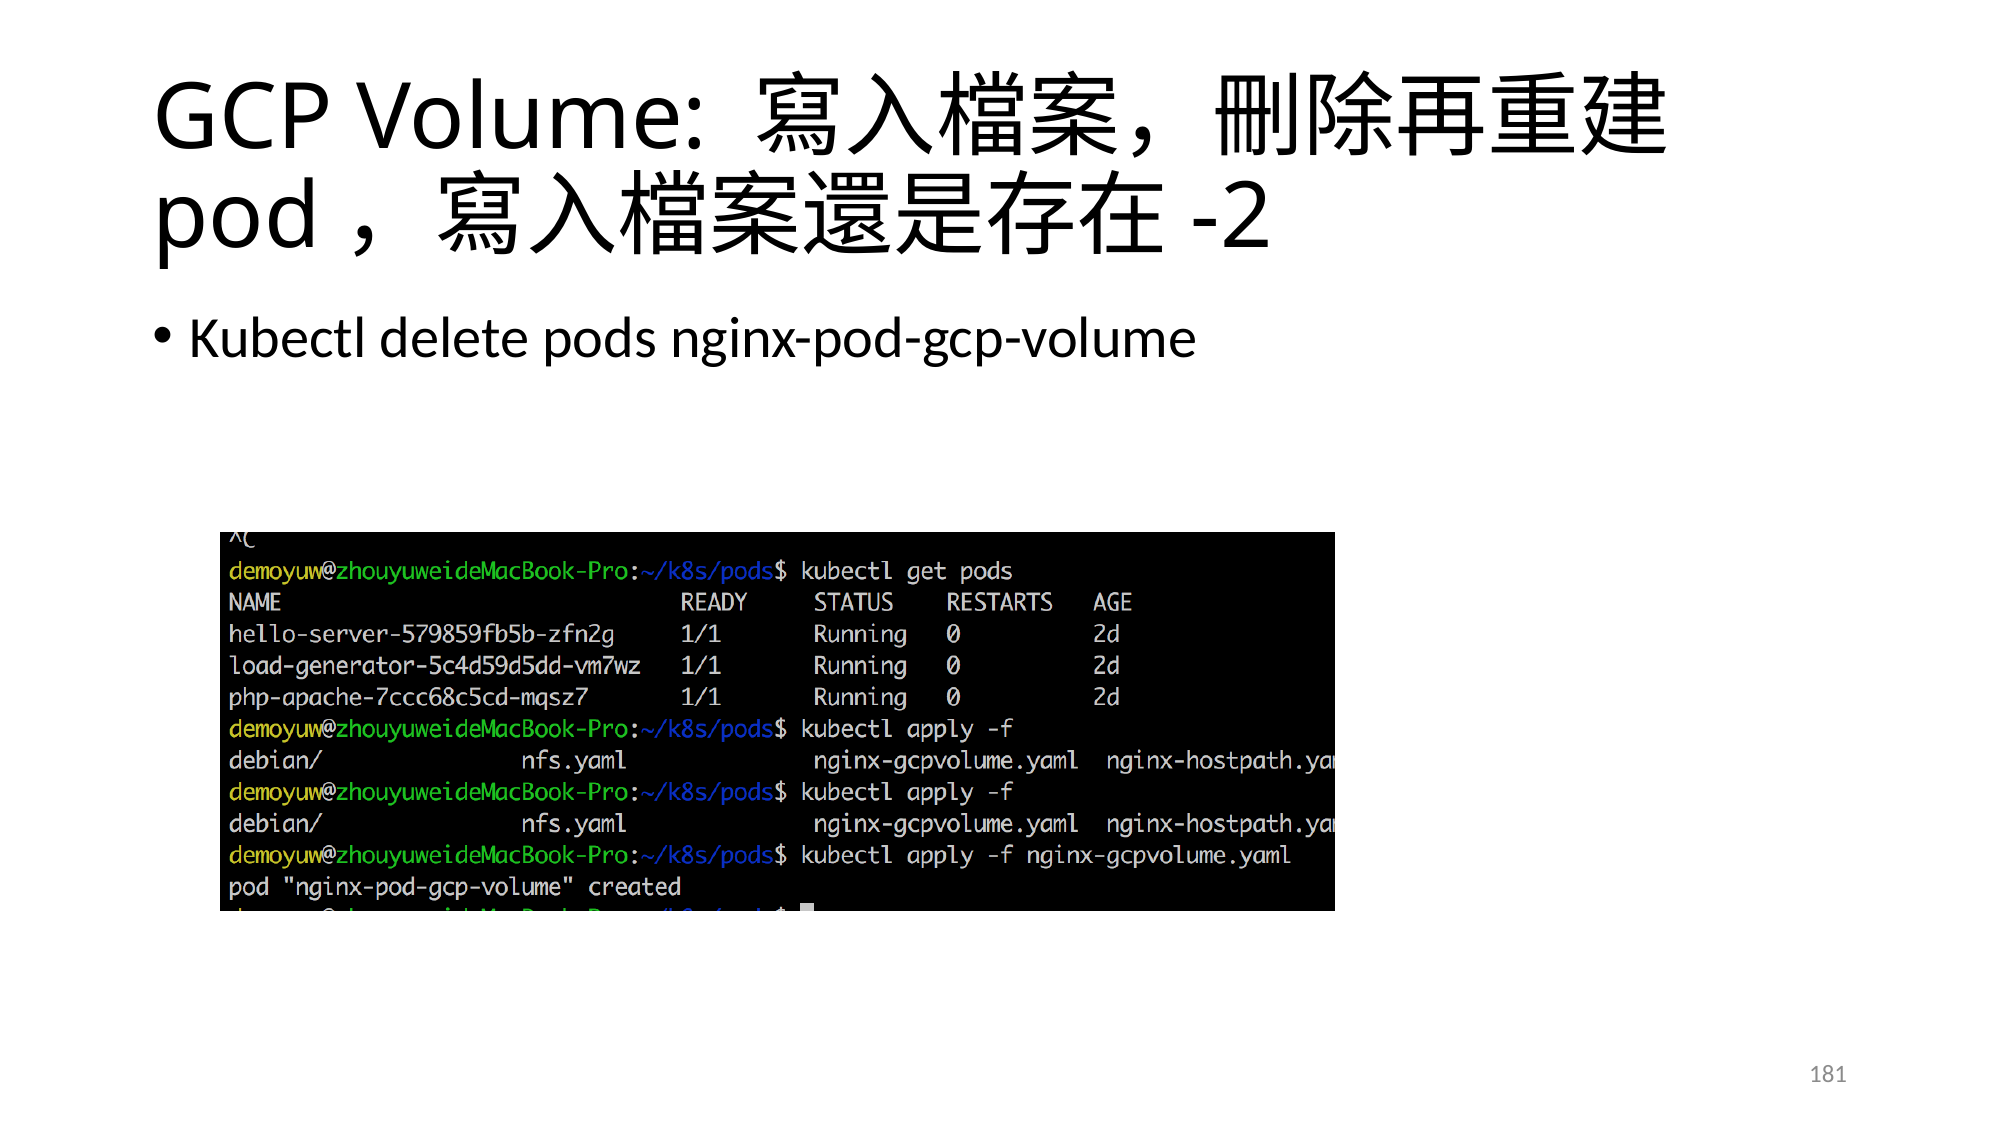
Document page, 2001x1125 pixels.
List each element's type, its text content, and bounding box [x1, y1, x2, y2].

list Kubectl delete pods nginx-pod-gcp-volume [137, 299, 1863, 1014]
title GCP Volume: 寫入檔案，刪除再重建pod，寫入檔案還是存在-2 [137, 59, 1863, 278]
picture [220, 532, 1335, 911]
slide_number 181 [1412, 1042, 1863, 1103]
